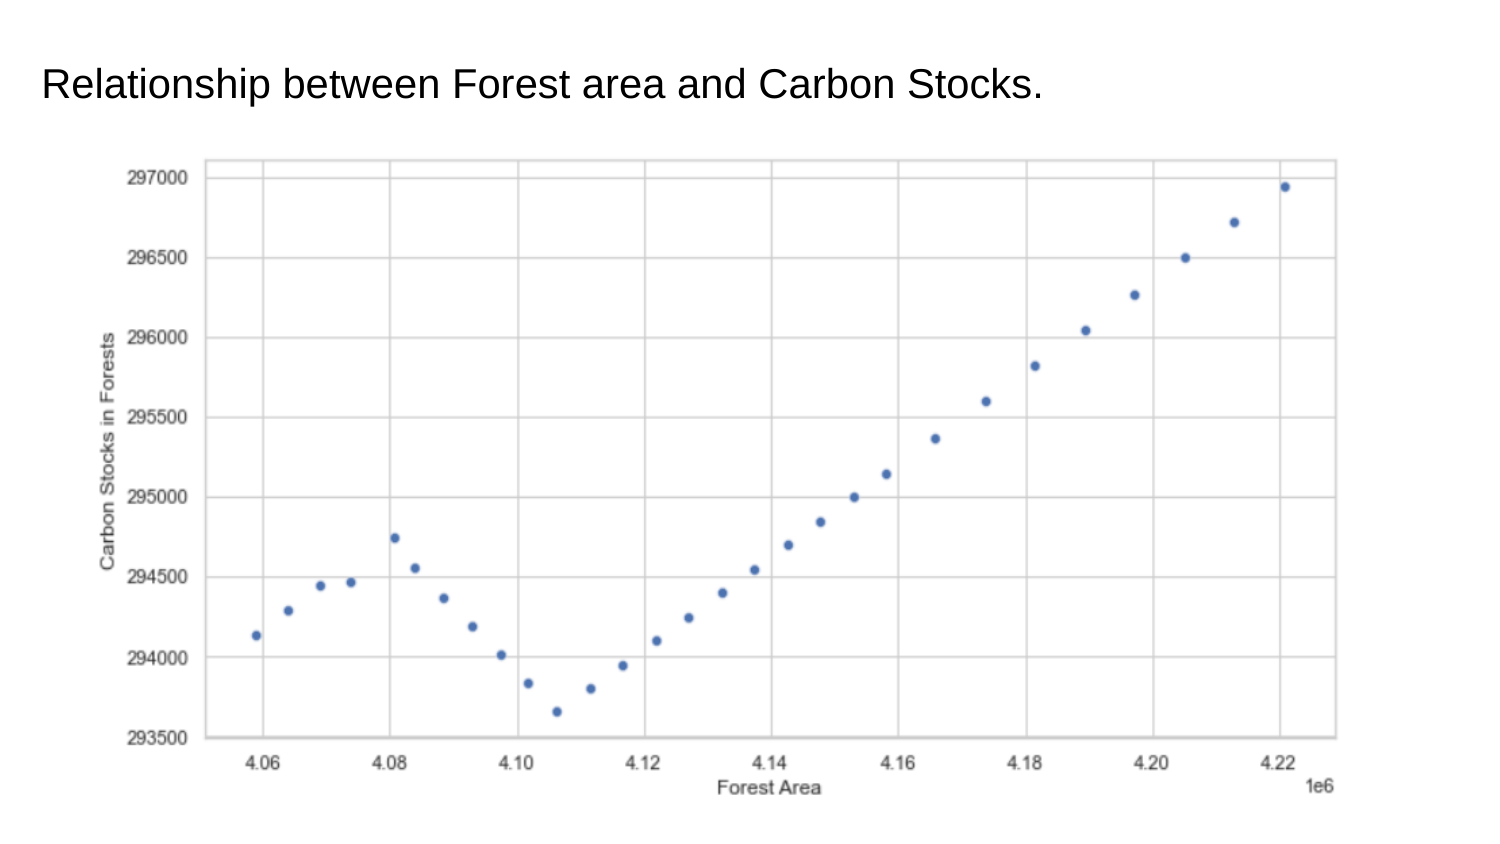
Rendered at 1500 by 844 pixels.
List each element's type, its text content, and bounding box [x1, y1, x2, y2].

picture [24, 154, 1470, 819]
text_box Relationship between Forest area and Carbon Stocks. [26, 42, 1251, 123]
